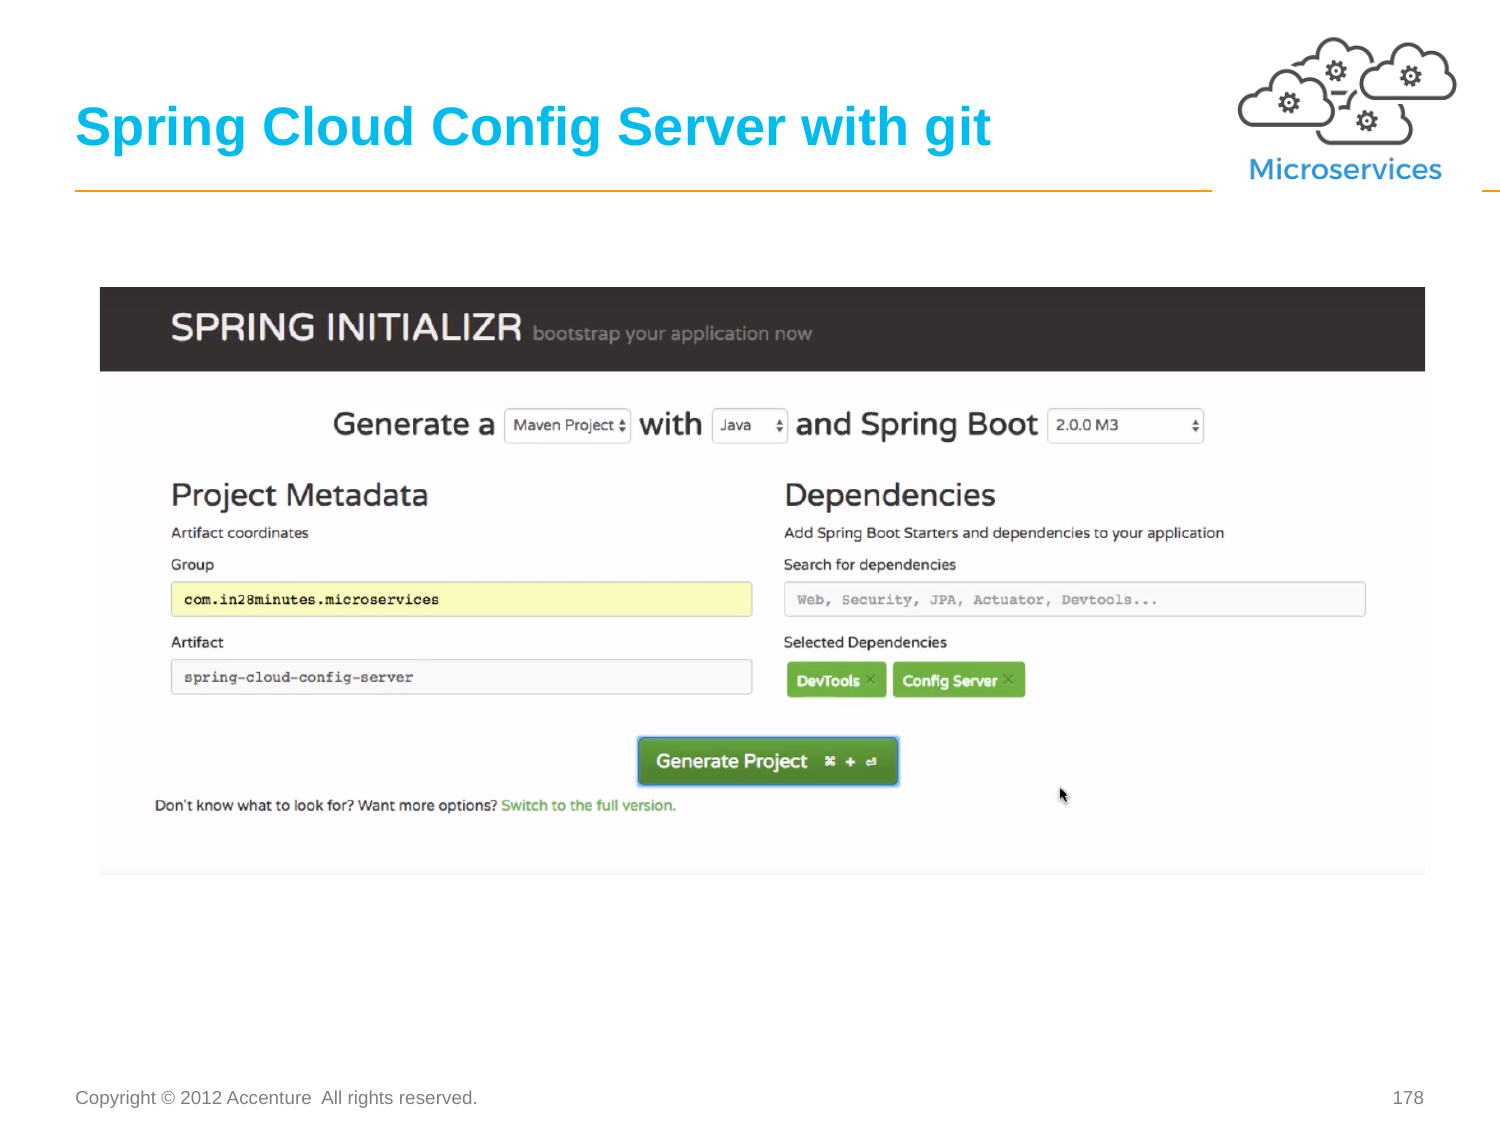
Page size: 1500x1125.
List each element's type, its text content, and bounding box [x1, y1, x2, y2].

title Spring Cloud Config Server with git [75, 27, 1422, 157]
picture [1212, 1, 1482, 203]
picture [99, 287, 1426, 876]
